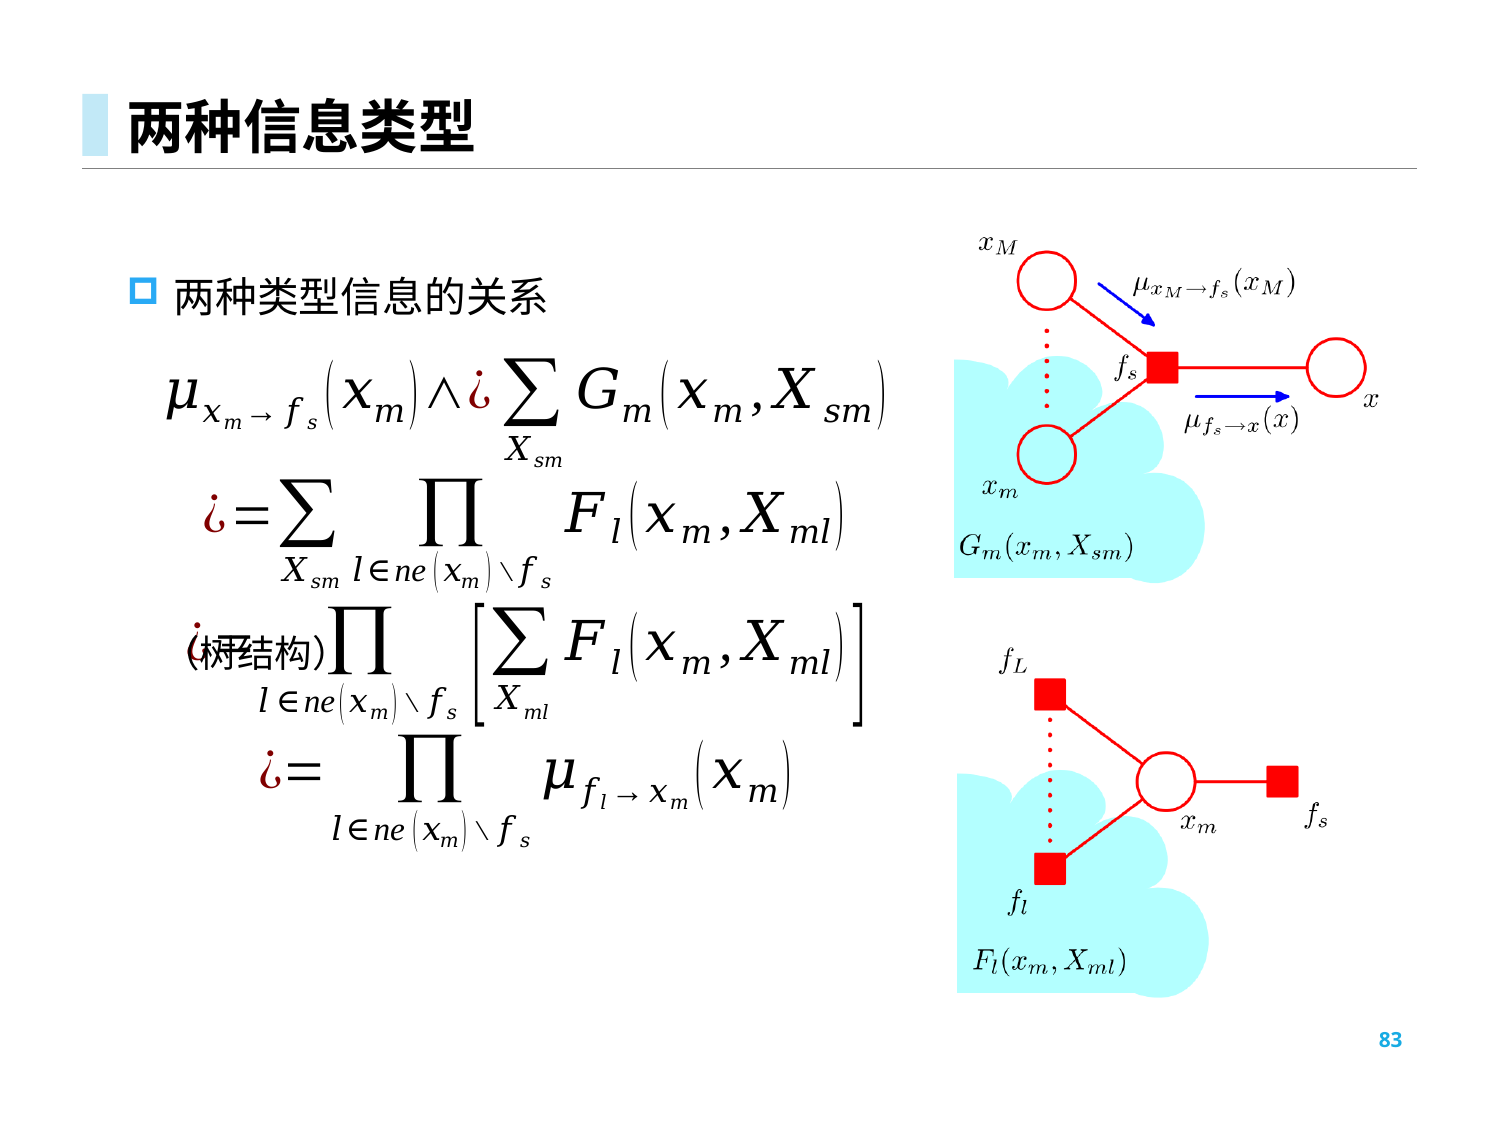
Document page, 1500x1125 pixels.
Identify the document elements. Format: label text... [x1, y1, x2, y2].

picture [947, 230, 1389, 586]
text_box 两种类型信息的关系 [111, 262, 947, 354]
text_box （树结构） [147, 622, 365, 683]
picture [947, 642, 1332, 1006]
title 两种信息类型 [111, 0, 1447, 169]
slide_number 83 [1059, 1023, 1418, 1058]
